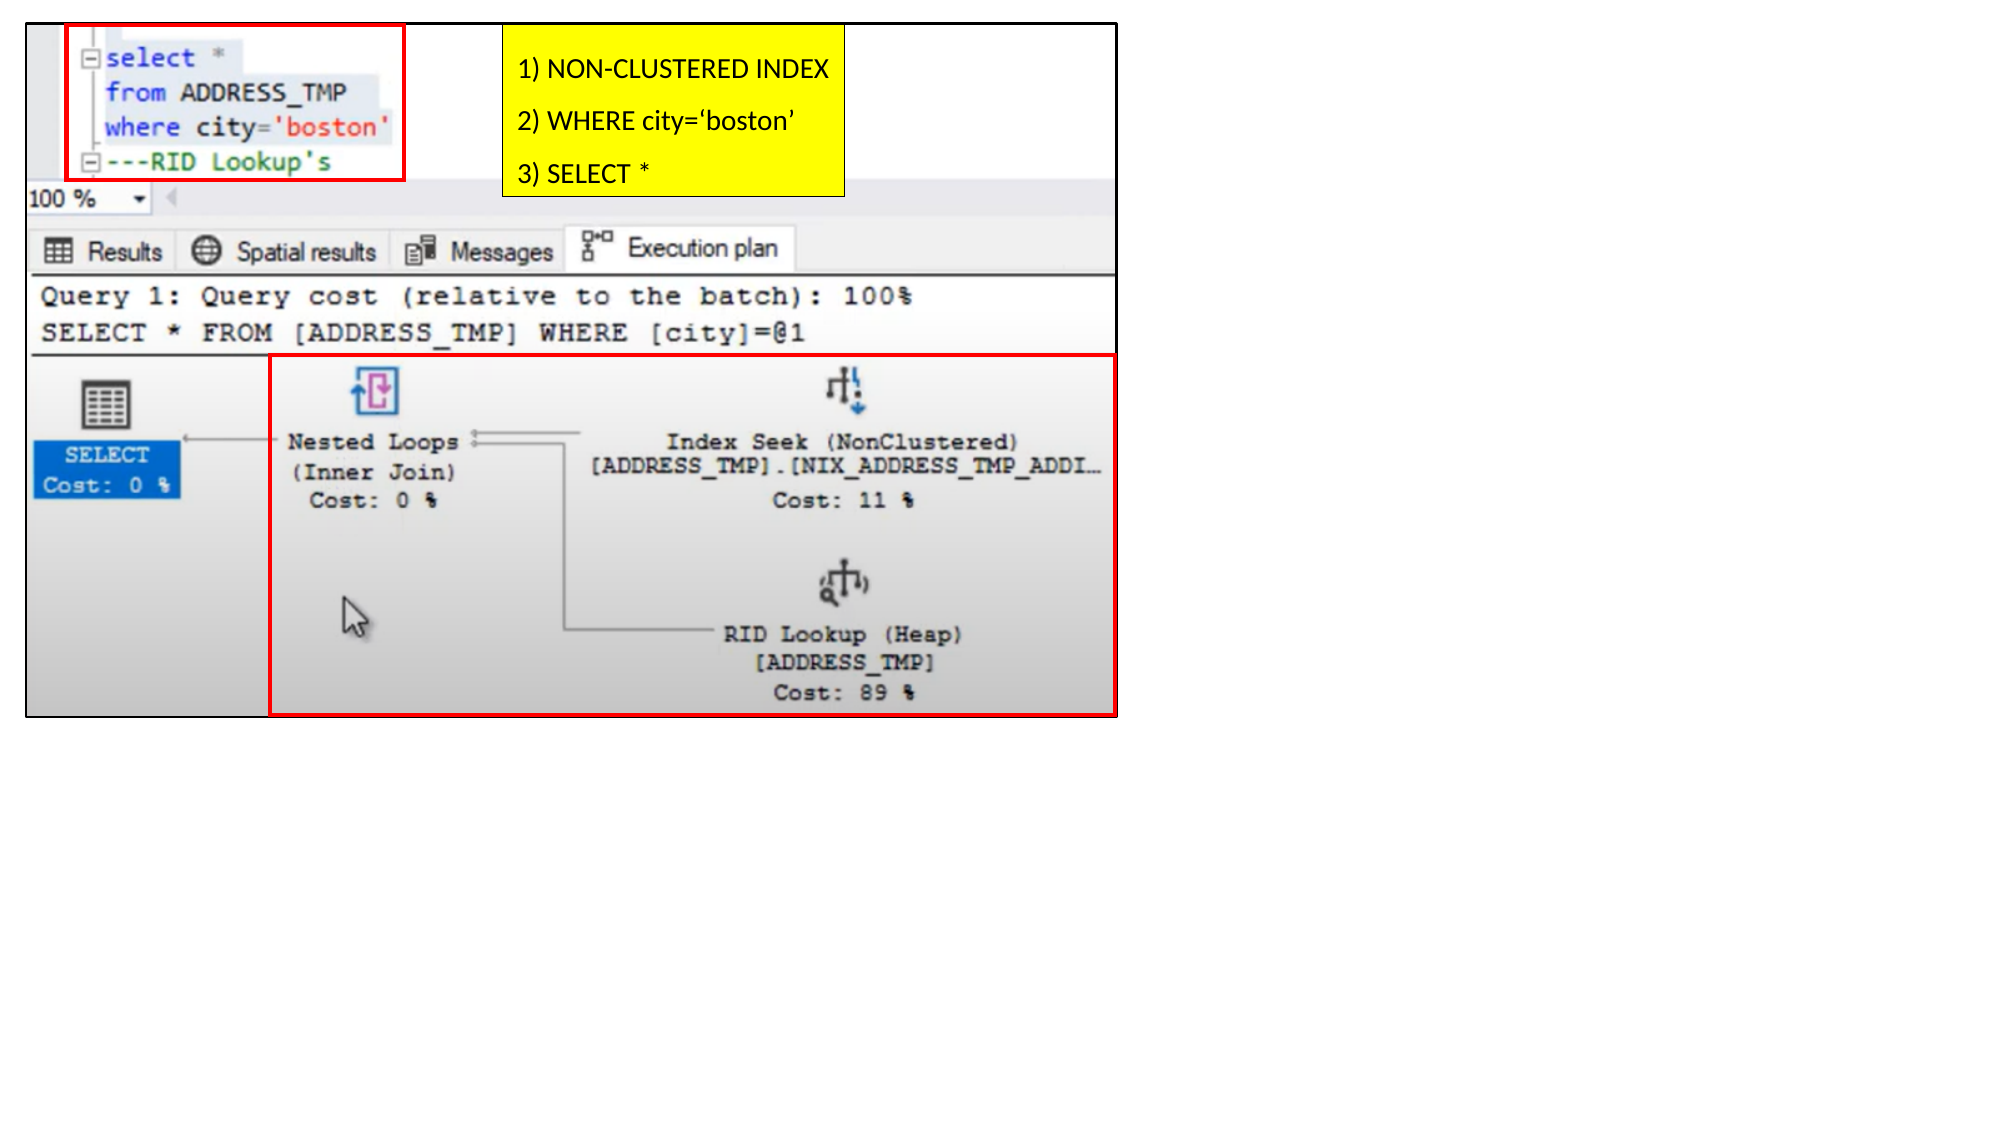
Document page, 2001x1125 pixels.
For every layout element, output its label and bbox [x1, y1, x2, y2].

picture [27, 24, 1116, 716]
